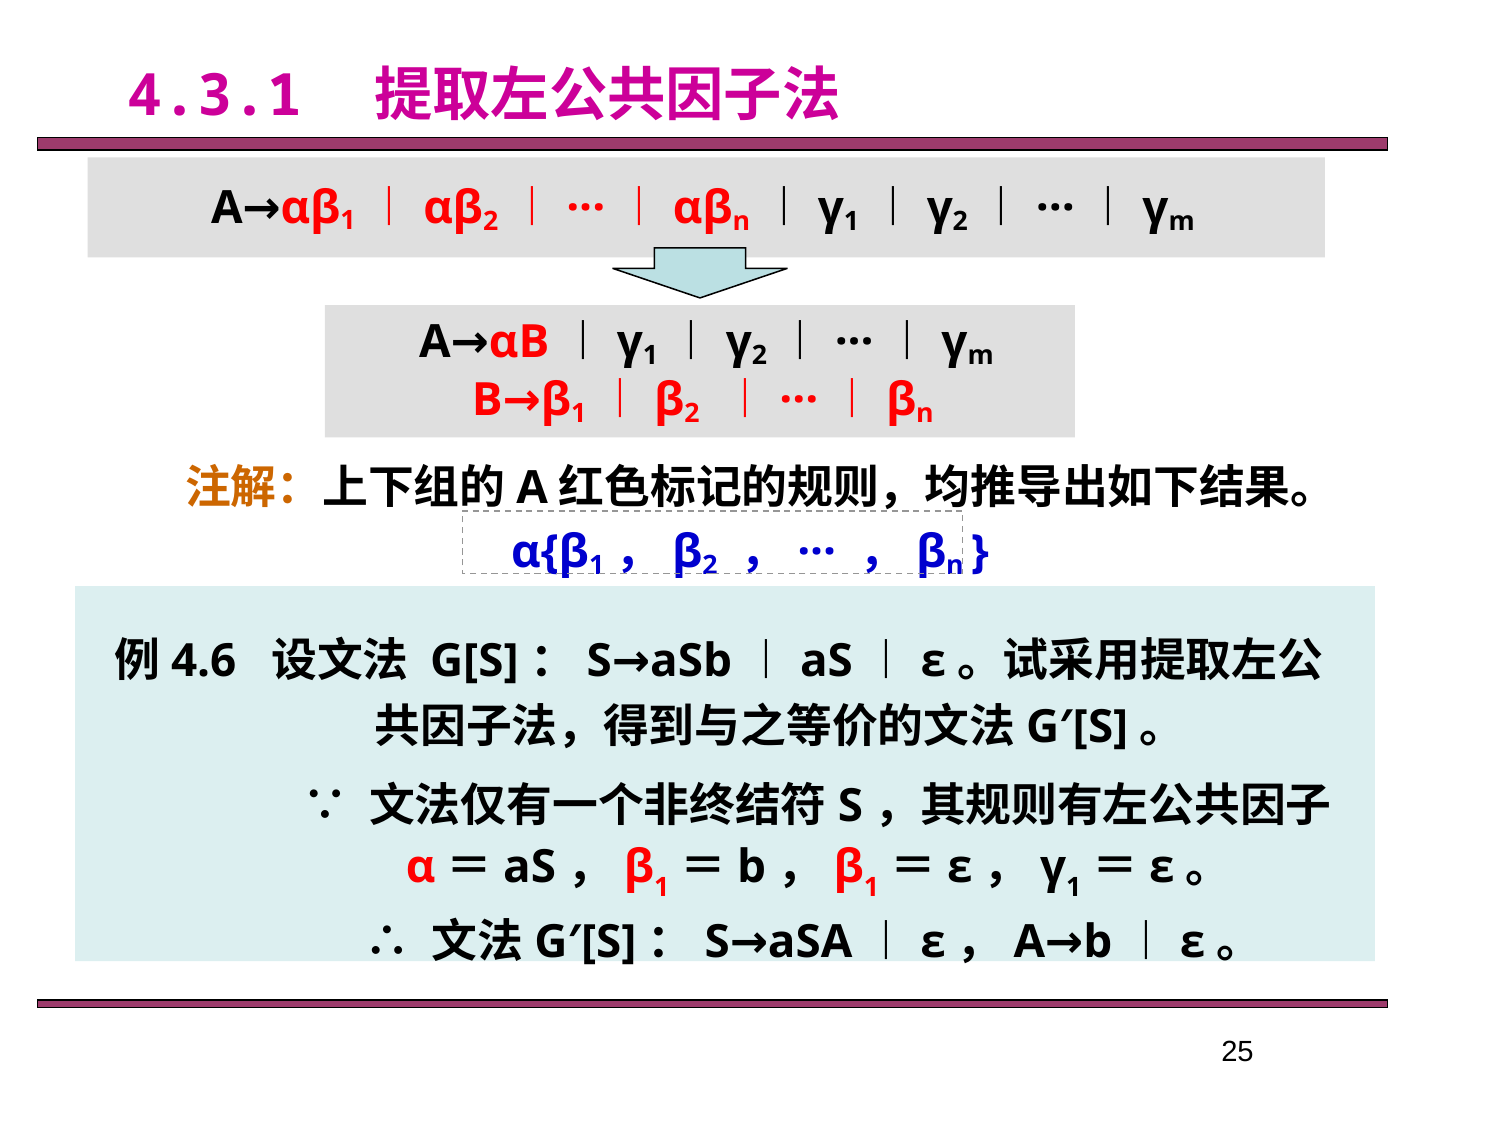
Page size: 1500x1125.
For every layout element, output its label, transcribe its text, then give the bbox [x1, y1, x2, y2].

text_box 注解：上下组的A红色标记的规则，均推导出如下结果。 α{β1，β2 ，··· ，βn } [125, 450, 1375, 586]
text_box [612, 247, 788, 298]
text_box [75, 586, 1375, 962]
text_box [462, 510, 963, 574]
text_box A→αβ1︱αβ2︱···︱αβn︱γ1︱γ2︱···︱γm [99, 169, 1313, 244]
text_box [87, 157, 1325, 258]
slide_number 25 [1062, 1025, 1413, 1066]
text_box 例4.6 设文法 G[S]：S→aSb︱aS︱ε。试采用提取左公共因子法，得到与之等价的文法G′[S]。 [87, 612, 1350, 760]
title 4.3.1 提取左公共因子法 [112, 50, 888, 138]
text_box A→αB︱γ1︱γ2︱···︱γm B→β1︱β2 ︱···︱βn [312, 303, 1100, 436]
text_box ∵ 文法仅有一个非终结符S，其规则有左公共因子α＝aS，β1＝b，β1＝ε，γ1＝ε。 ∴ 文法G′[S]：S→aSA︱ε，A→b︱ε。 [287, 762, 1350, 974]
